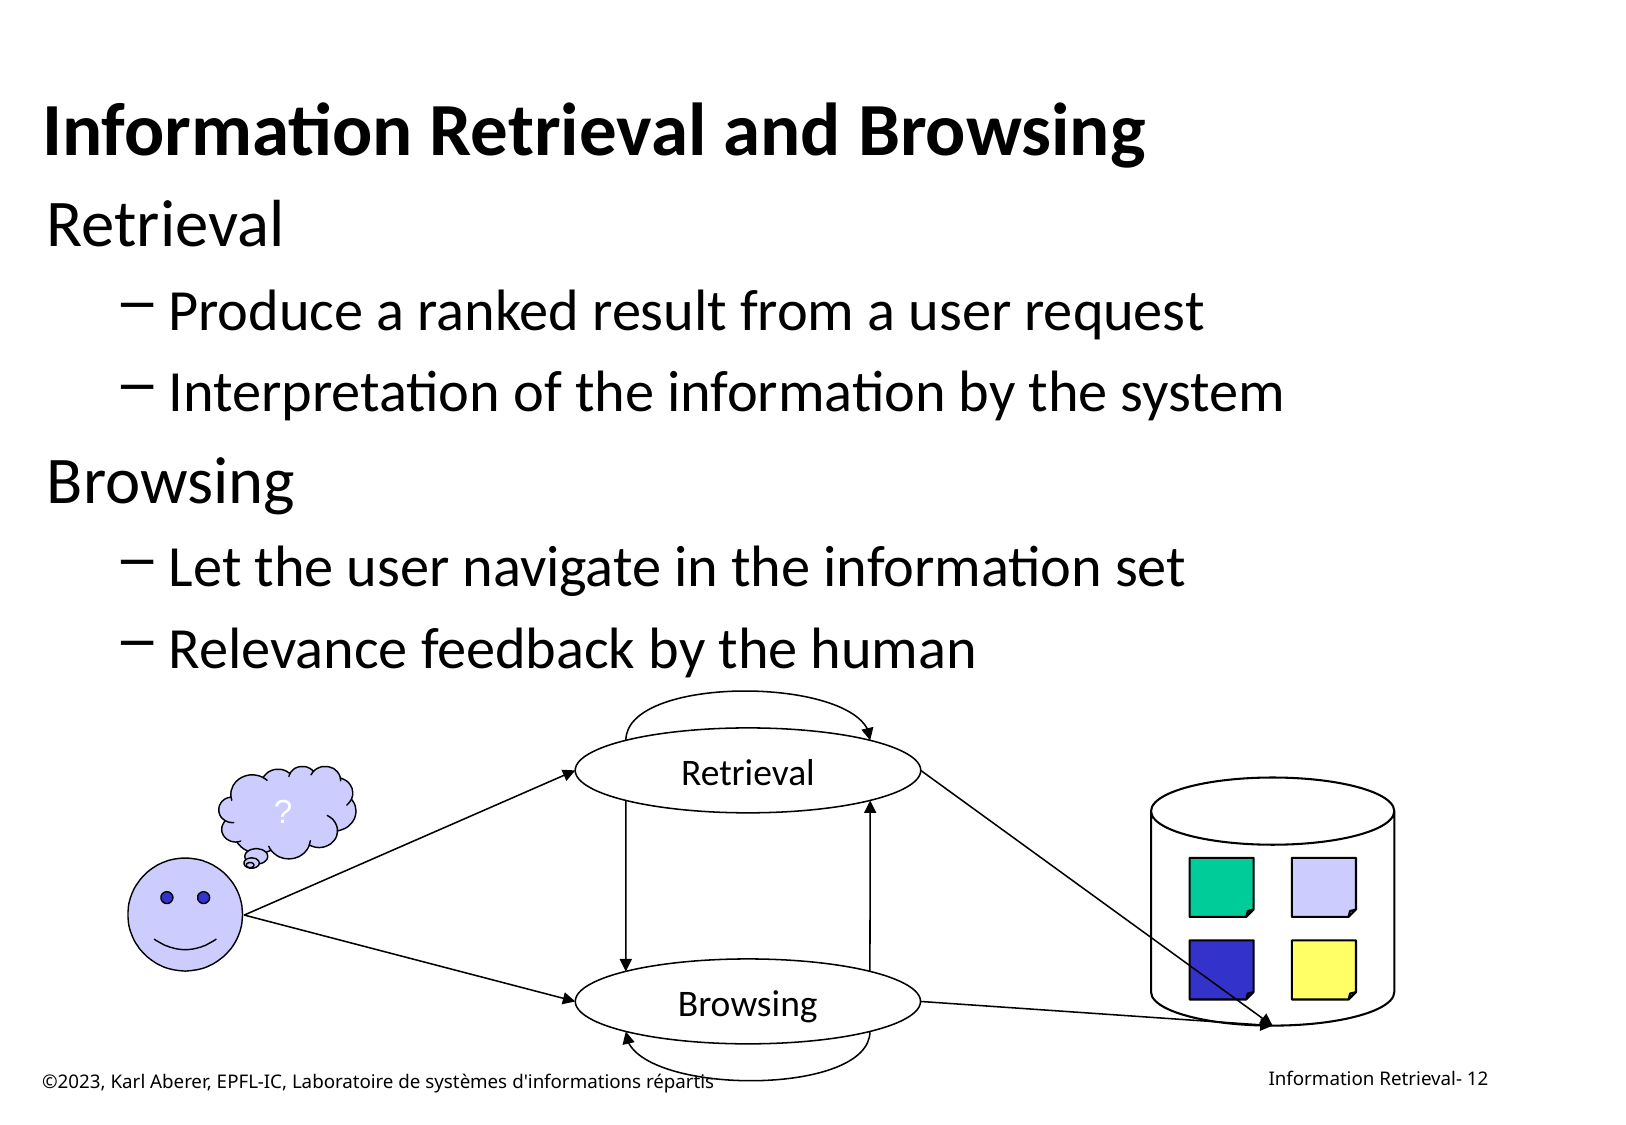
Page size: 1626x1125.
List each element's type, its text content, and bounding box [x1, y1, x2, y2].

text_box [243, 770, 576, 914]
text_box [243, 914, 576, 1002]
text_box Retrieval [575, 727, 742, 813]
text_box Retrieval [755, 727, 921, 813]
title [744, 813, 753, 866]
text_box [1189, 857, 1254, 917]
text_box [920, 770, 1152, 901]
text_box [1291, 857, 1357, 917]
footer ©2023, Karl Aberer, EPFL-IC, Laboratoire de systèmes d'informations répartis [755, 1062, 1071, 1101]
text_box [1156, 777, 1395, 1026]
list A = 85/100 = 0.85 A = 90/100 = 0.90 [1157, 777, 1395, 844]
text_box [1189, 940, 1254, 1000]
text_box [920, 901, 1152, 1002]
title Information Retrieval and Browsing [27, 50, 1504, 200]
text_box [747, 617, 751, 863]
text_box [126, 765, 358, 973]
footer ©2023, Karl Aberer, EPFL-IC, Laboratoire de systèmes d'informations répartis [26, 1062, 742, 1101]
text_box [1291, 940, 1357, 1000]
text_box Browsing [755, 958, 919, 1044]
list Retrieval Produce a ranked result from a user request Interpretation of the information by the system Browsing Let the user navigate in the information set Relevance feedback by the human [31, 172, 1508, 1046]
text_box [747, 909, 751, 1125]
text_box Browsing [577, 958, 742, 1044]
